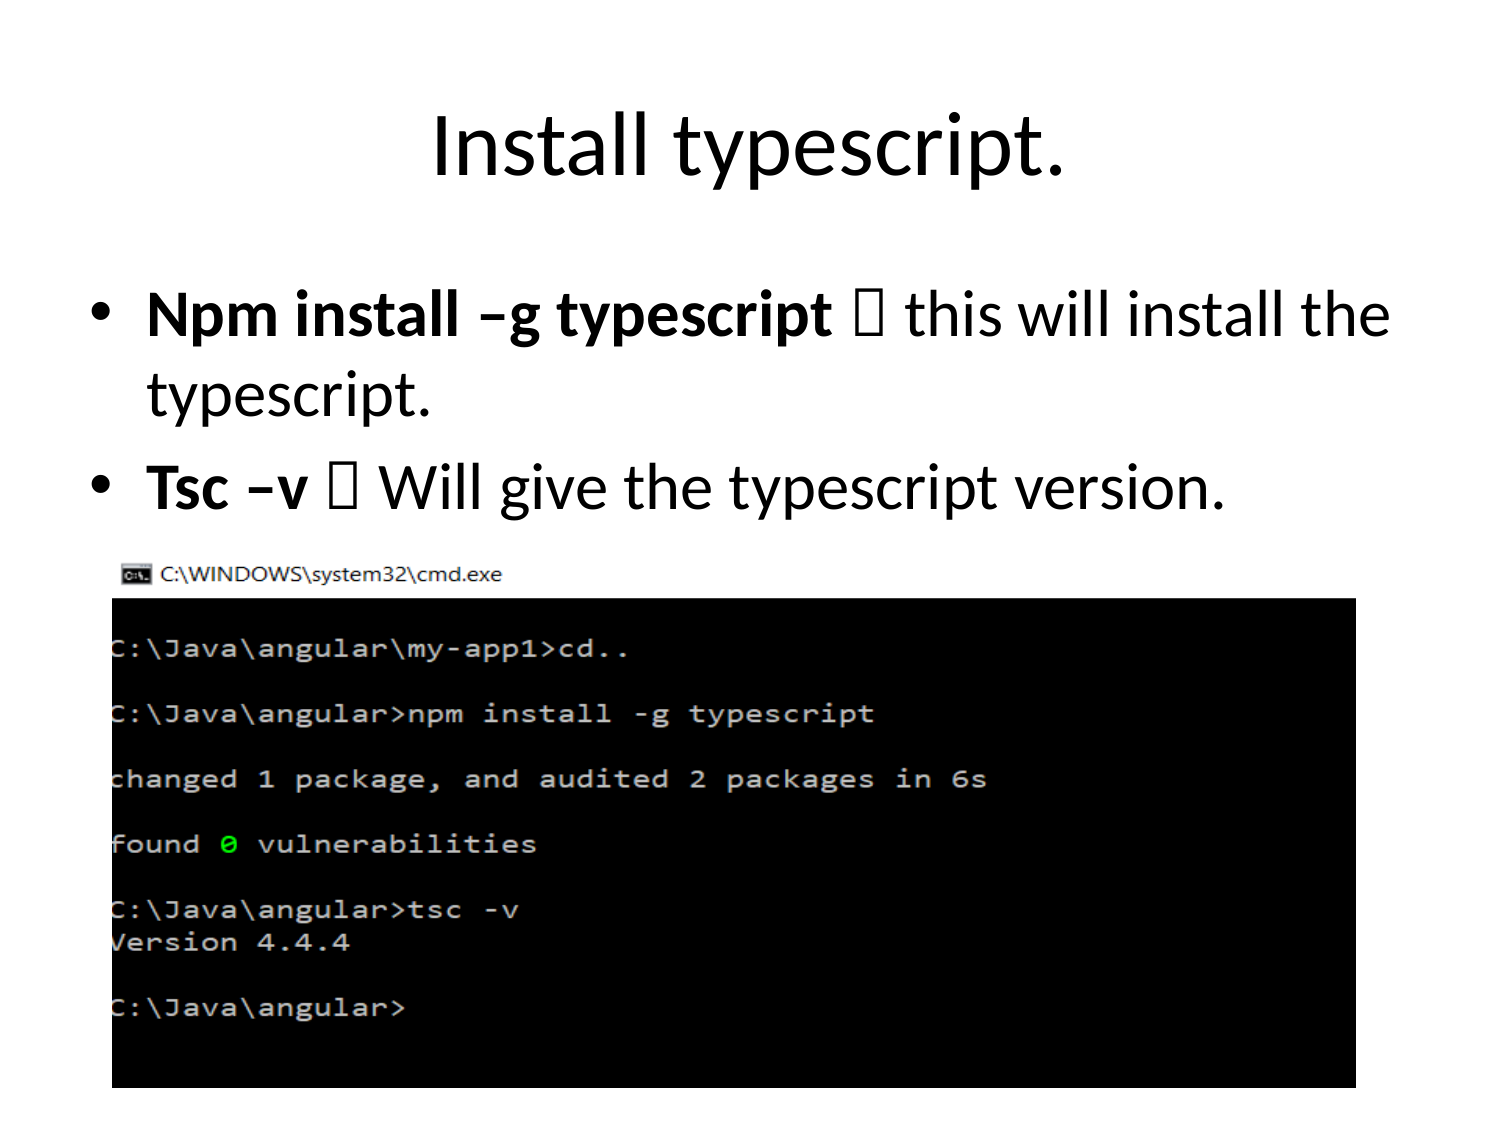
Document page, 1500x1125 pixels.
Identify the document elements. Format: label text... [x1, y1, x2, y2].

list Npm install –g typescript  this will install the typescript. Tsc –v  Will give the typescript version. [75, 262, 1425, 1005]
title Install typescript. [75, 45, 1425, 232]
picture [112, 550, 1356, 1088]
